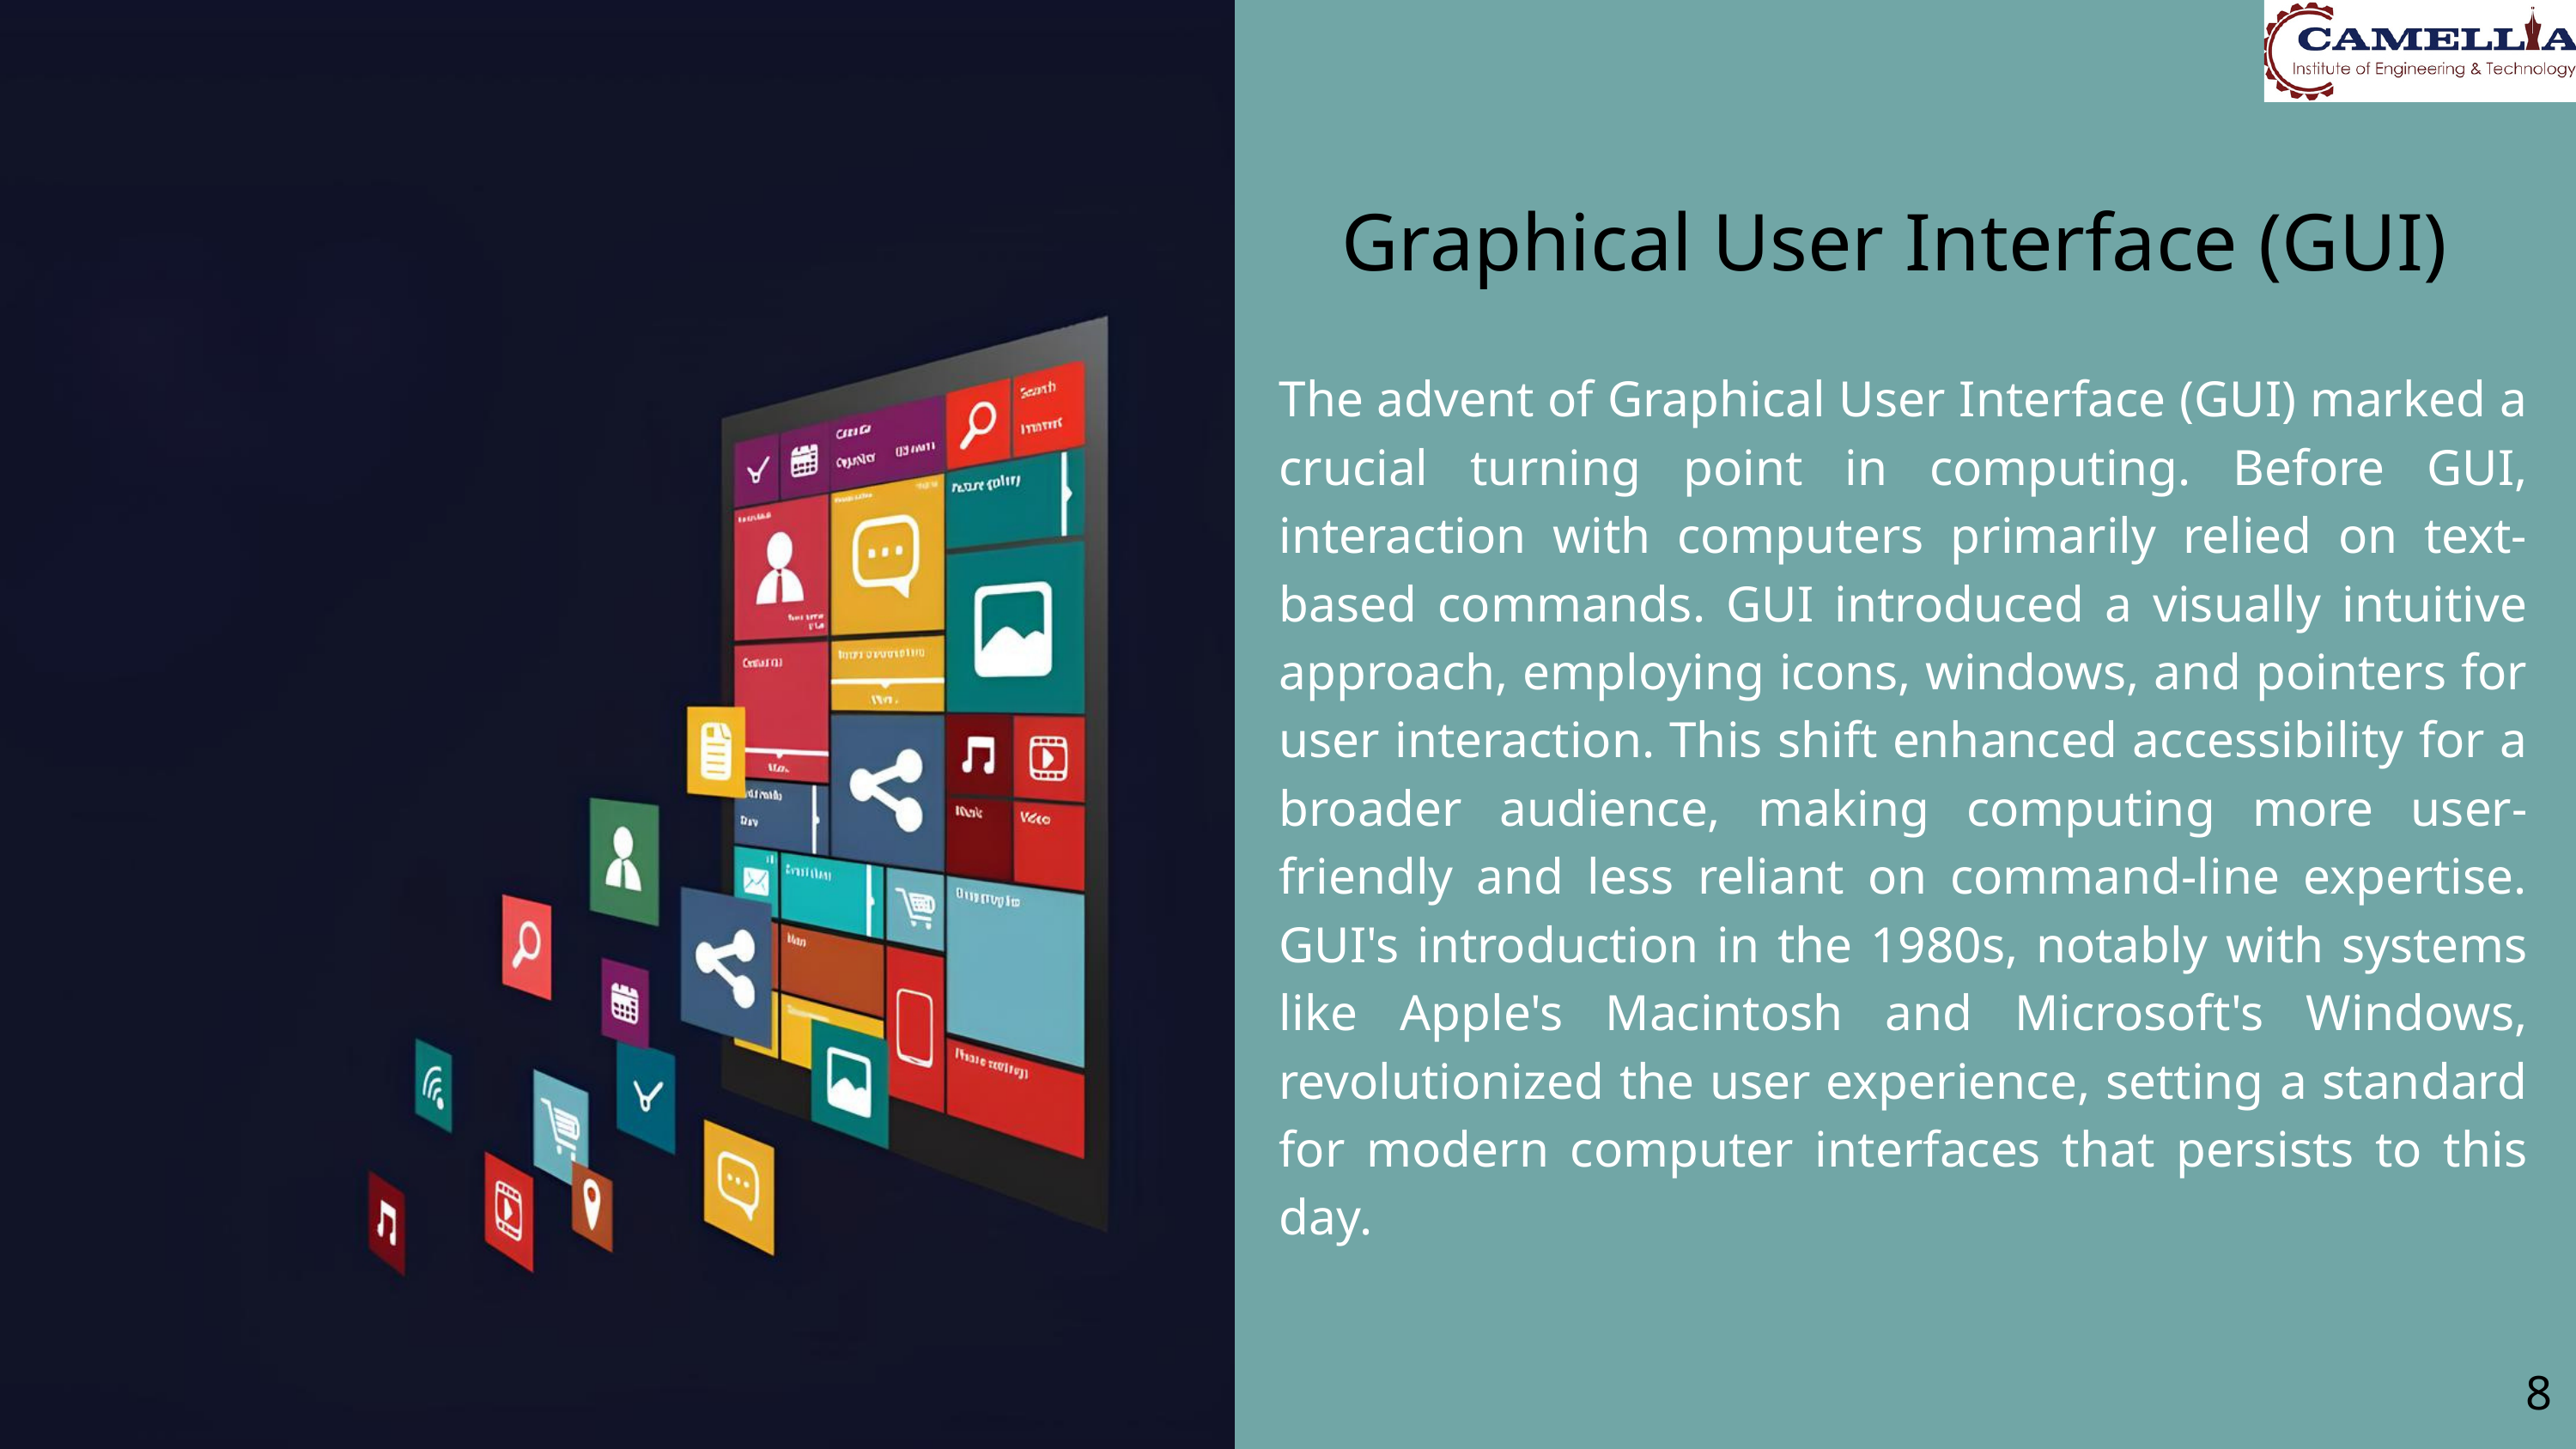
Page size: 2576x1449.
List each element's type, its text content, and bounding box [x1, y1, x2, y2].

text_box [2263, 0, 2576, 103]
text_box The advent of Graphical User Interface (GUI) marked a crucial turning point in computing. Before GUI, interaction with computers primarily relied on text-based commands. GUI introduced a visually intuitive approach, employing icons, windows, and pointers for user interaction. This shift enhanced accessibility for a broader audience, making computing more user-friendly and less reliant on command-line expertise. GUI's introduction in the 1980s, notably with systems like Apple's Macintosh and Microsoft's Windows, revolutionized the user experience, setting a standard for modern computer interfaces that persists to this day. [1279, 358, 2528, 1423]
text_box 8 [2525, 1354, 2554, 1420]
text_box [0, 0, 1235, 1449]
text_box Graphical User Interface (GUI) [1279, 176, 2511, 287]
